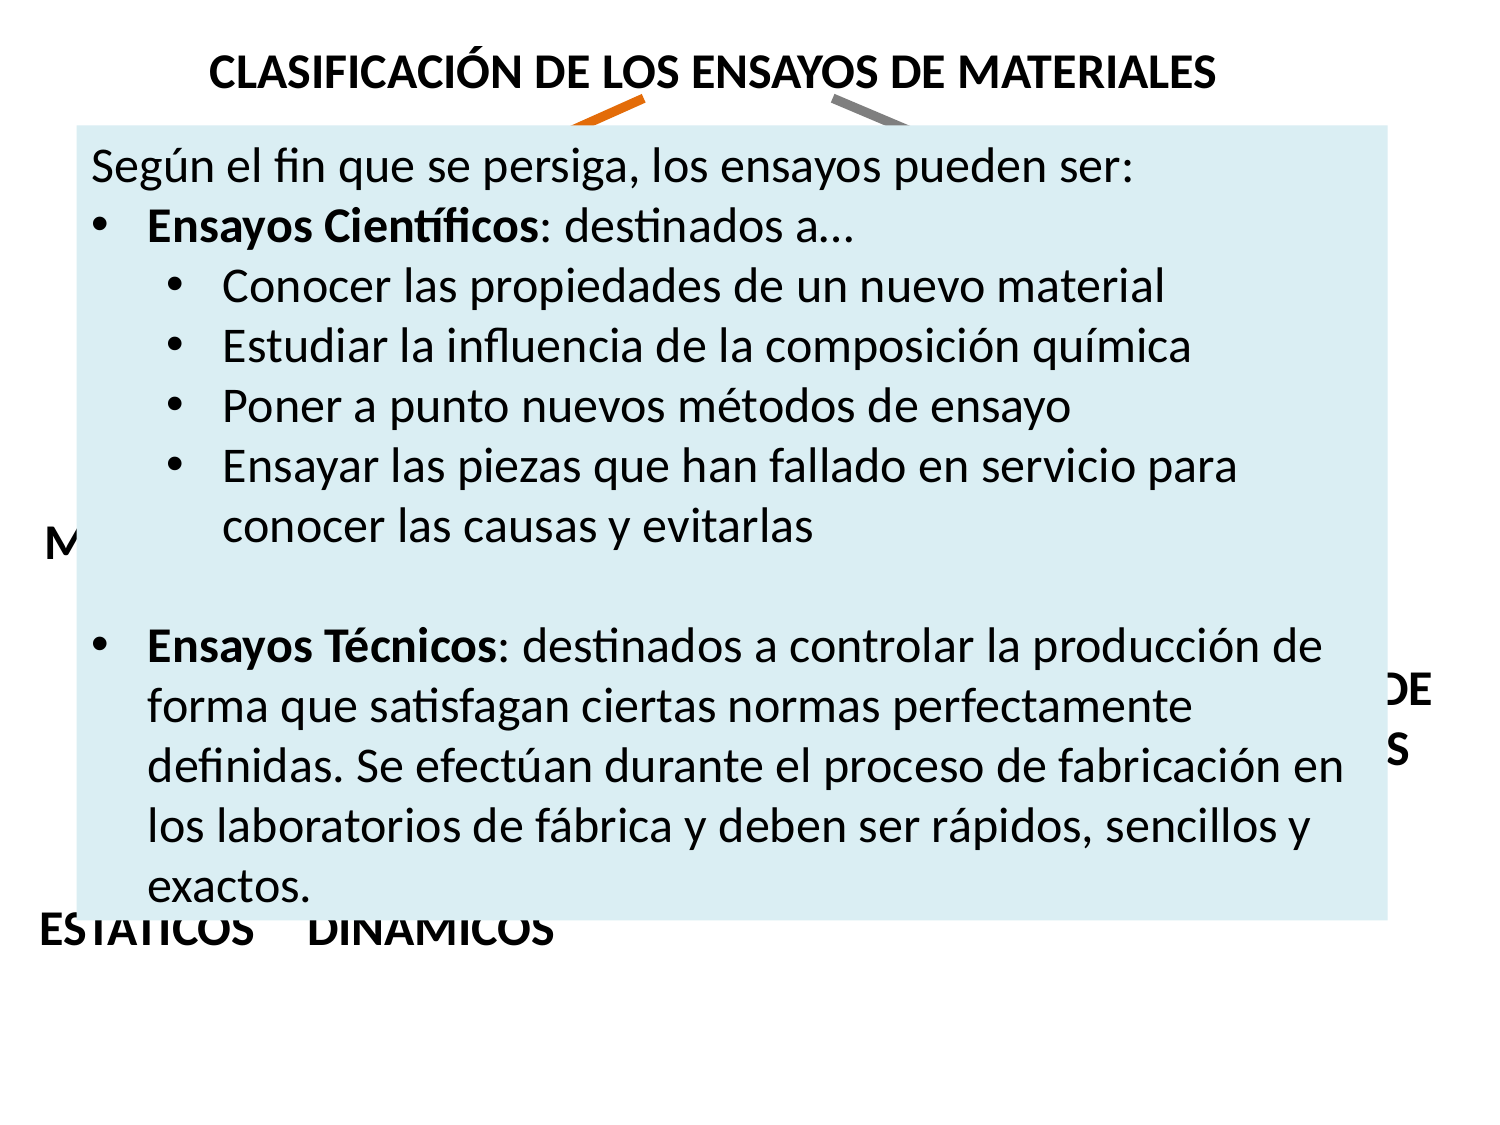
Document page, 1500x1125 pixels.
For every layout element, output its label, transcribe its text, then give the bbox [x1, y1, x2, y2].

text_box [395, 345, 621, 503]
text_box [926, 344, 1089, 649]
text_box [170, 577, 432, 889]
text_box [1091, 344, 1306, 649]
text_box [170, 345, 393, 503]
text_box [147, 577, 169, 889]
text_box DINÁMICOS [194, 921, 668, 964]
text_box Según el fin que se persiga, los ensayos pueden ser: Ensayos Científicos: destinados a… Conocer las propiedades de un nuevo material Estudiar la influencia de la composición química Poner a punto nuevos métodos de ensayo Ensayar las piezas que han fallado en servicio para conocer las causas y evitarlas Ensayos Técnicos: destinados a controlar la producción de forma que satisfagan ciertas normas perfectamente definidas. Se efectúan durante el proceso de fabricación en los laboratorios de fábrica y deben ser rápidos, sencillos y exactos. [76, 125, 1388, 921]
text_box CLASIFICACIÓN DE LOS ENSAYOS DE MATERIALES [194, 30, 1317, 106]
text_box ESTÁTICOS [0, 888, 194, 964]
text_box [395, 98, 644, 210]
text_box MECÁNICOS [0, 501, 76, 577]
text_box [832, 98, 1093, 209]
text_box ENSAYOS DE DEFECTOS [1388, 648, 1500, 784]
